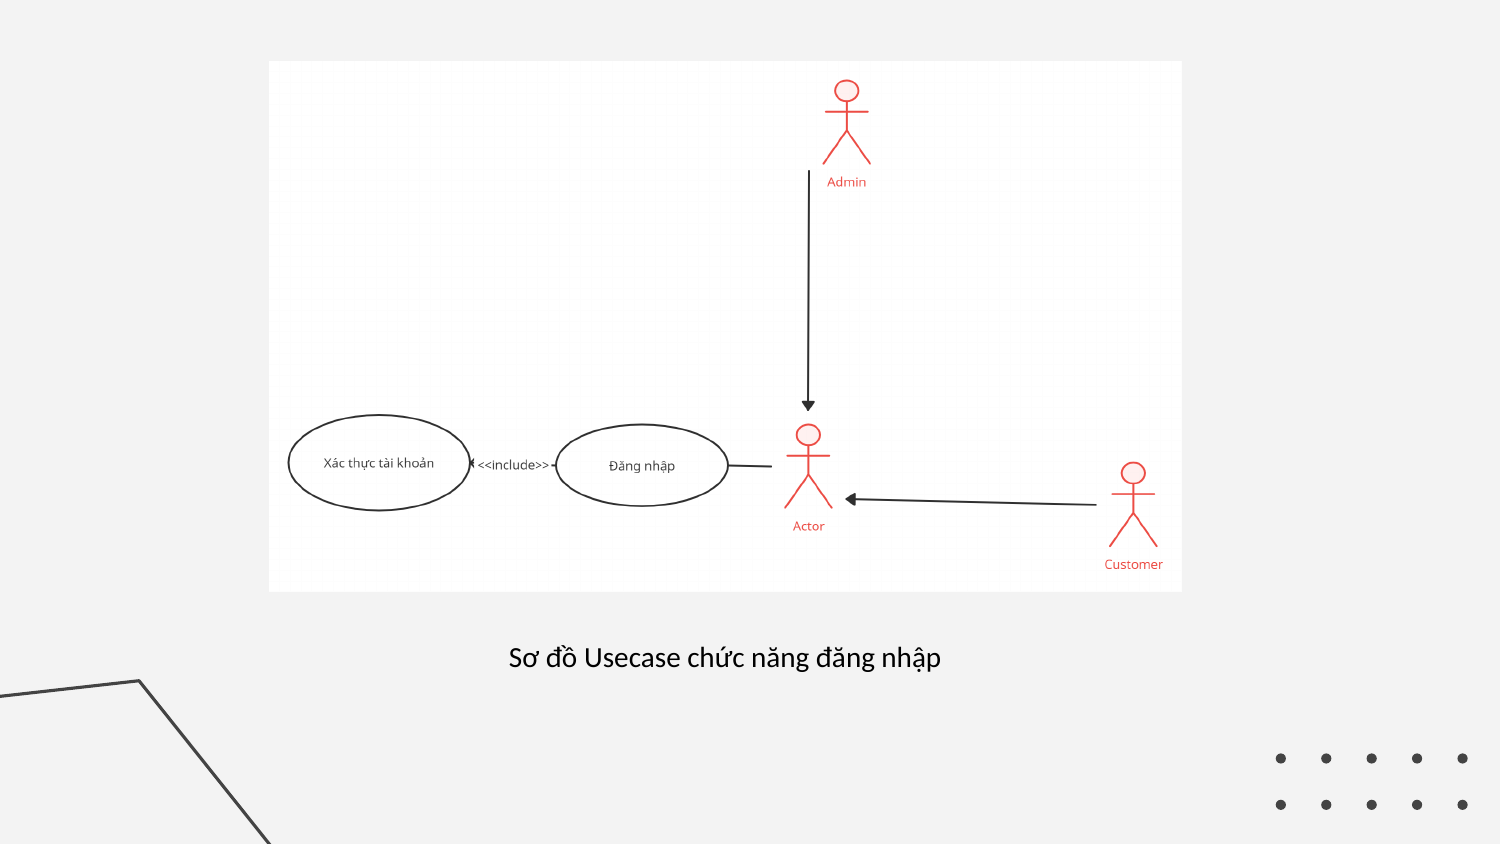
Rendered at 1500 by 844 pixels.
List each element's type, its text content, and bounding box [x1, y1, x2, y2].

picture [268, 61, 1182, 592]
text_box Sơ đồ Usecase chức năng đăng nhập [340, 630, 1110, 681]
